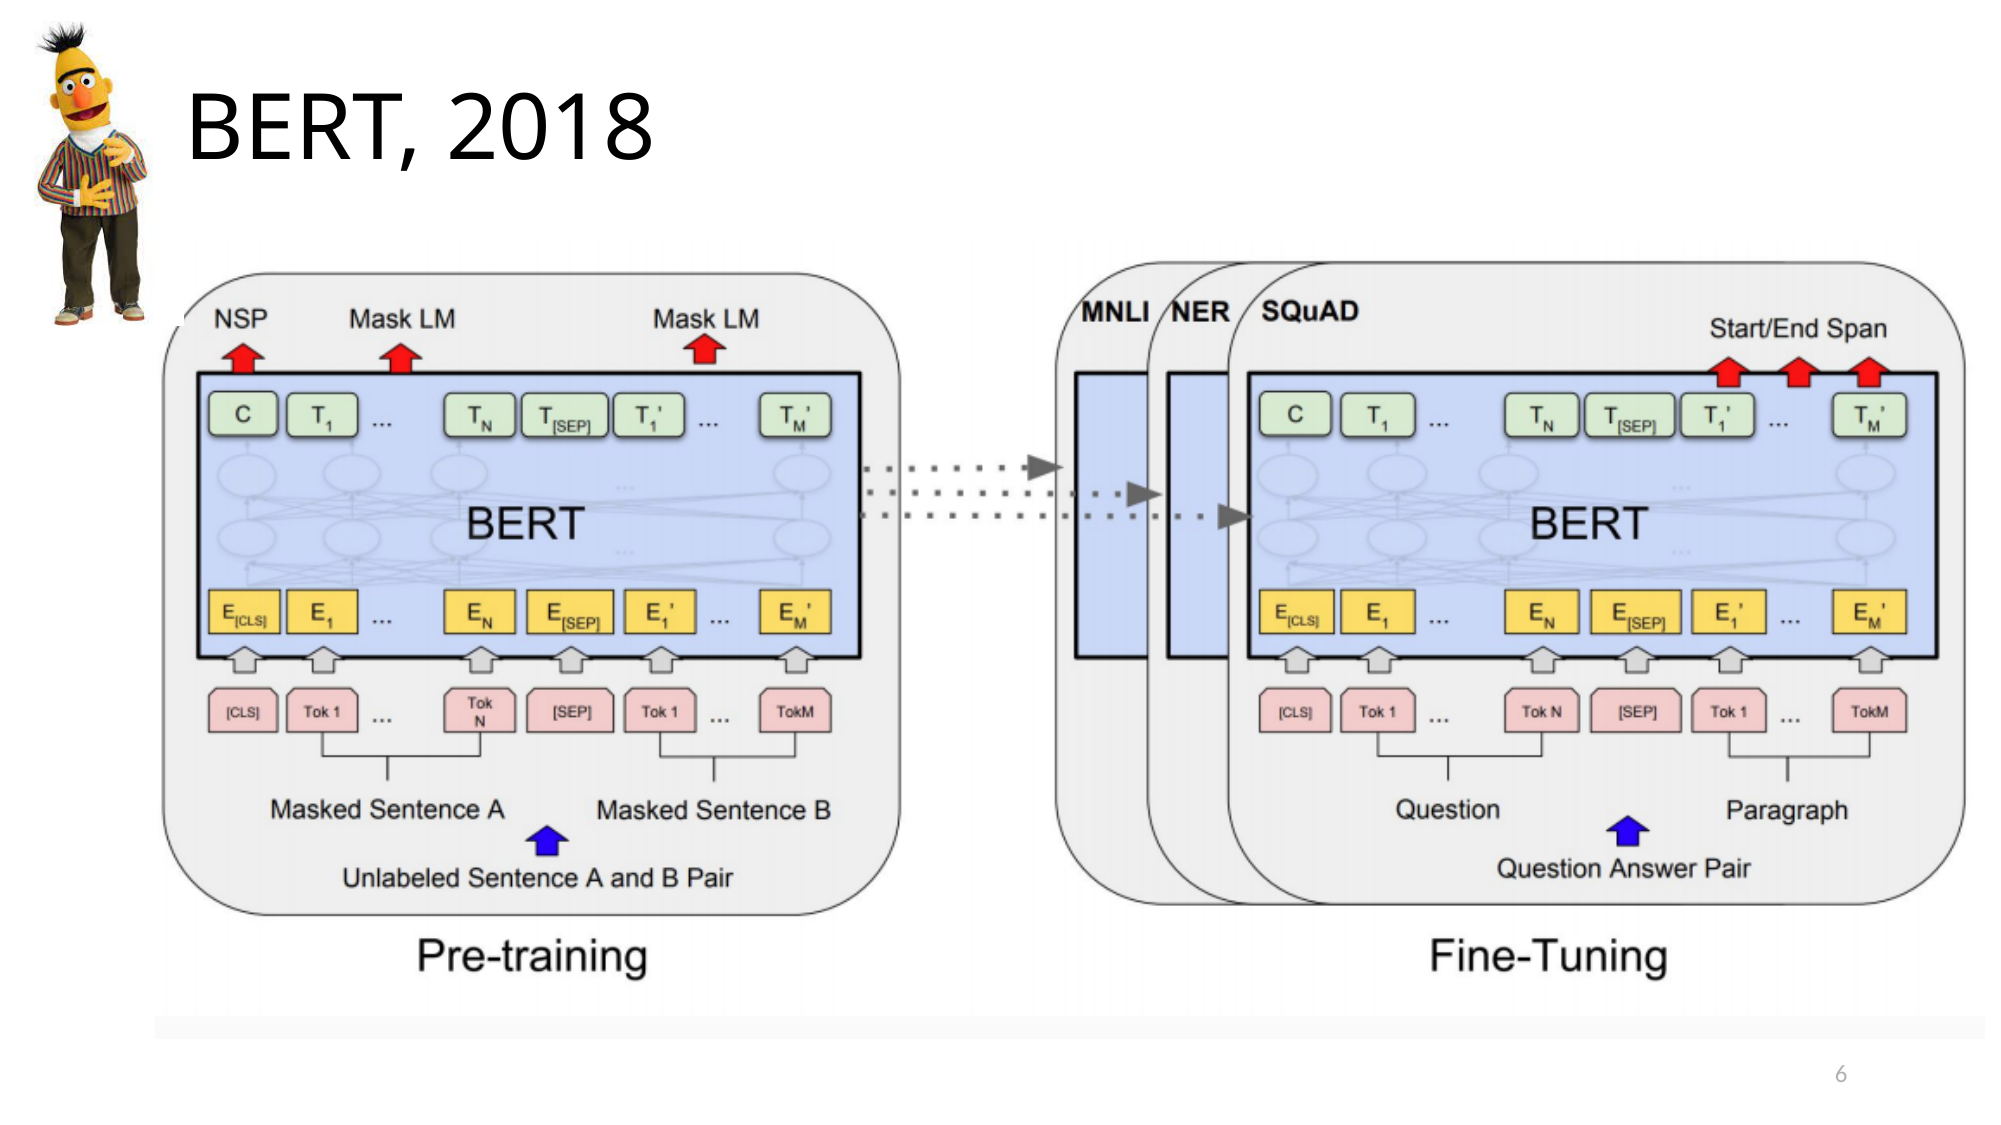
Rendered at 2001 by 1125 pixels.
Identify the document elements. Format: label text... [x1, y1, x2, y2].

picture [1, 21, 184, 326]
title BERT, 2018 [184, 21, 1957, 239]
slide_number 6 [1412, 1042, 1863, 1103]
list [155, 239, 1985, 1039]
